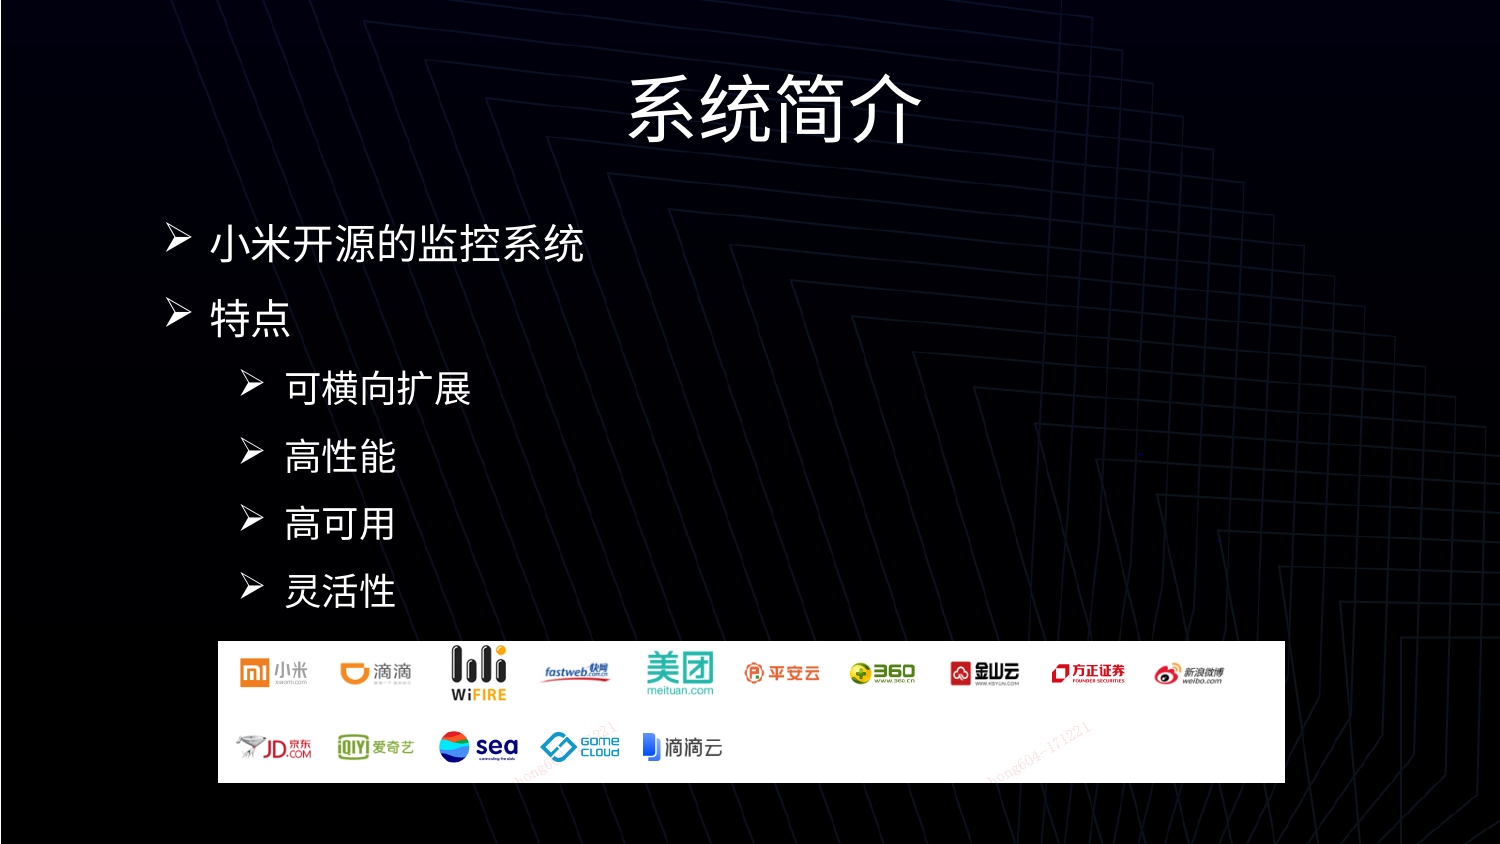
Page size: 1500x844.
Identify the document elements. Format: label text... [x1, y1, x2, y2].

text_box 小米开源的监控系统 特点 可横向扩展 高性能 高可用 灵活性 [147, 185, 1258, 621]
picture [0, 0, 1500, 844]
text_box 系统简介 [147, 55, 1400, 161]
